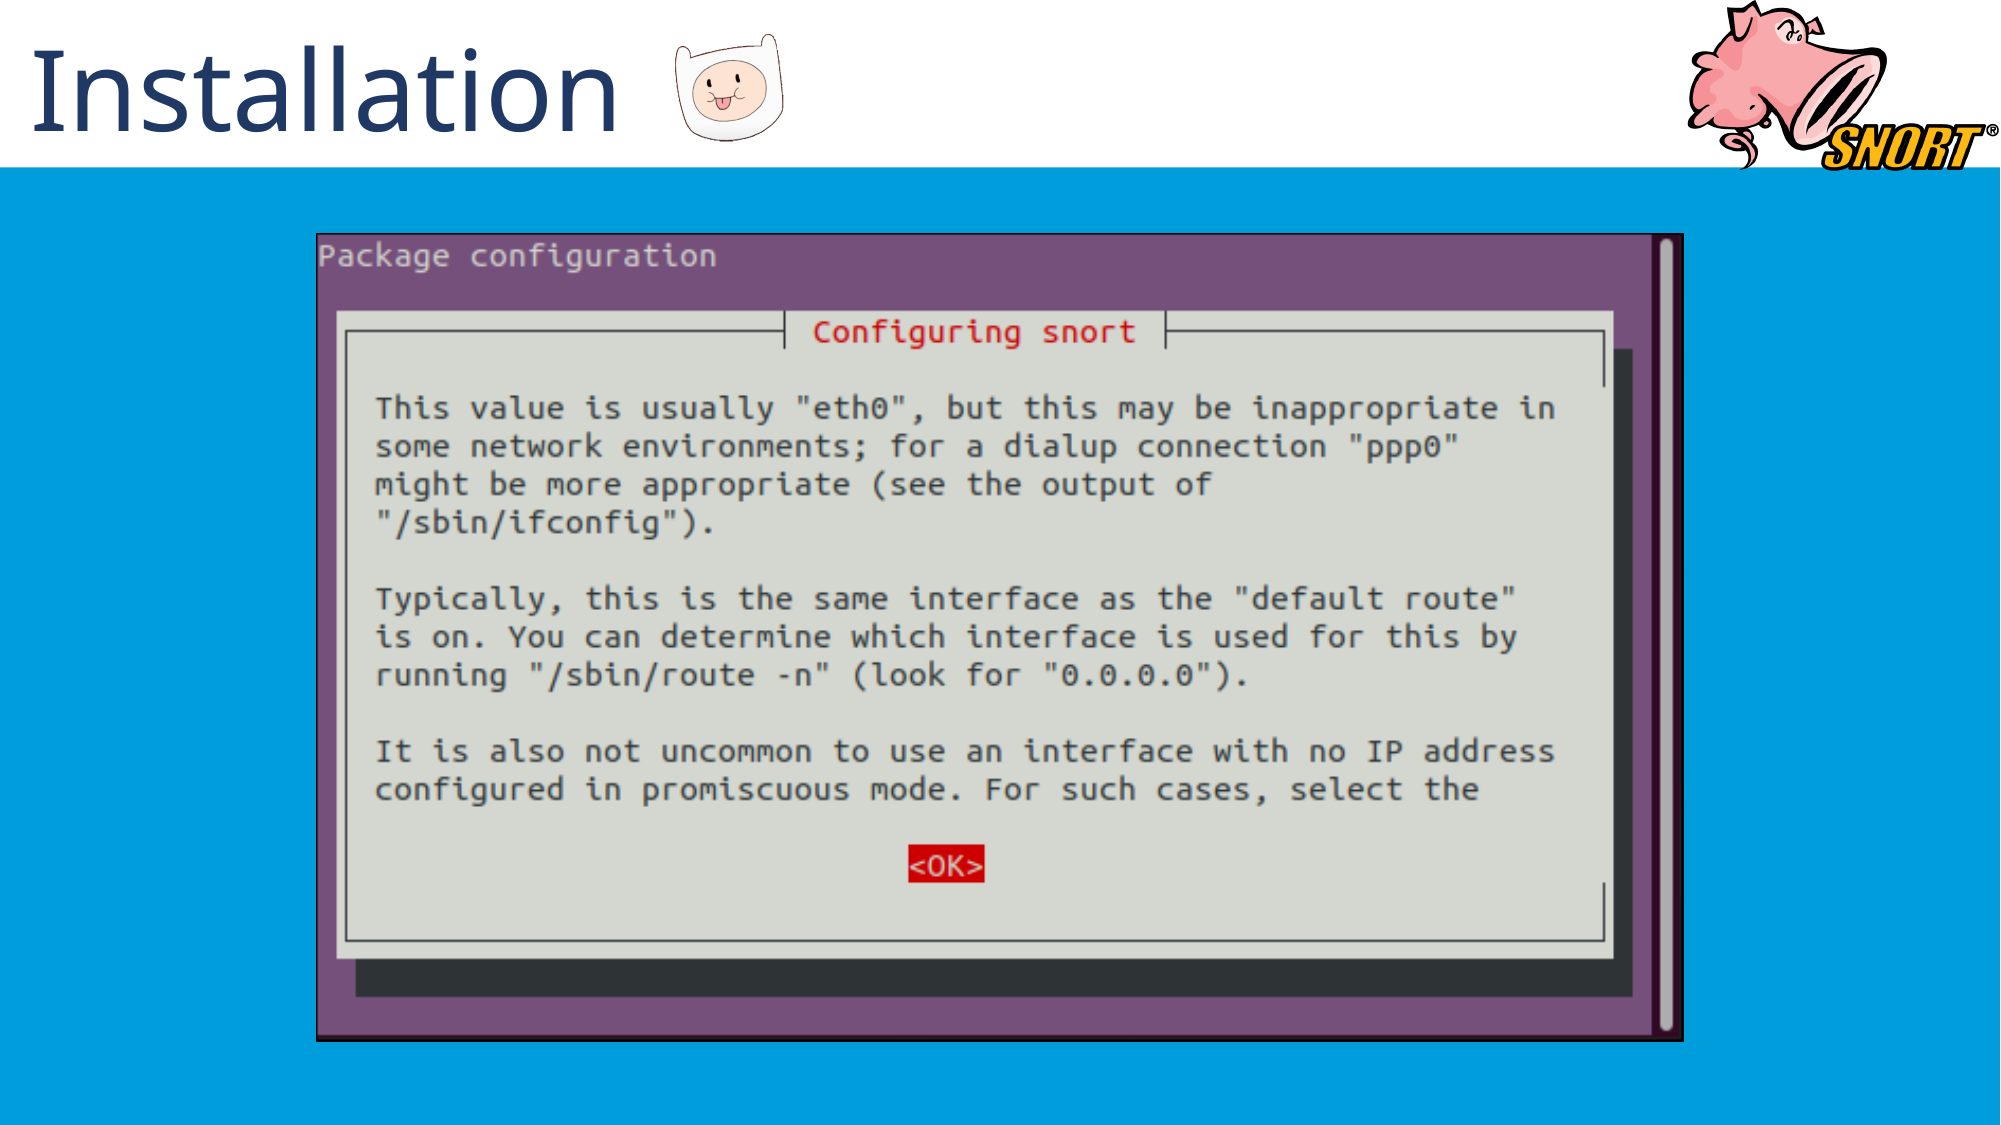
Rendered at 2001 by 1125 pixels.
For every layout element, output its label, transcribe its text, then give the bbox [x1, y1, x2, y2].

text_box [436, 0, 1686, 168]
picture [1686, 0, 2000, 169]
picture [660, 19, 802, 148]
picture [317, 234, 1683, 1041]
text_box [0, 168, 2000, 1125]
picture [0, 0, 436, 167]
text_box Installation [436, 11, 661, 162]
